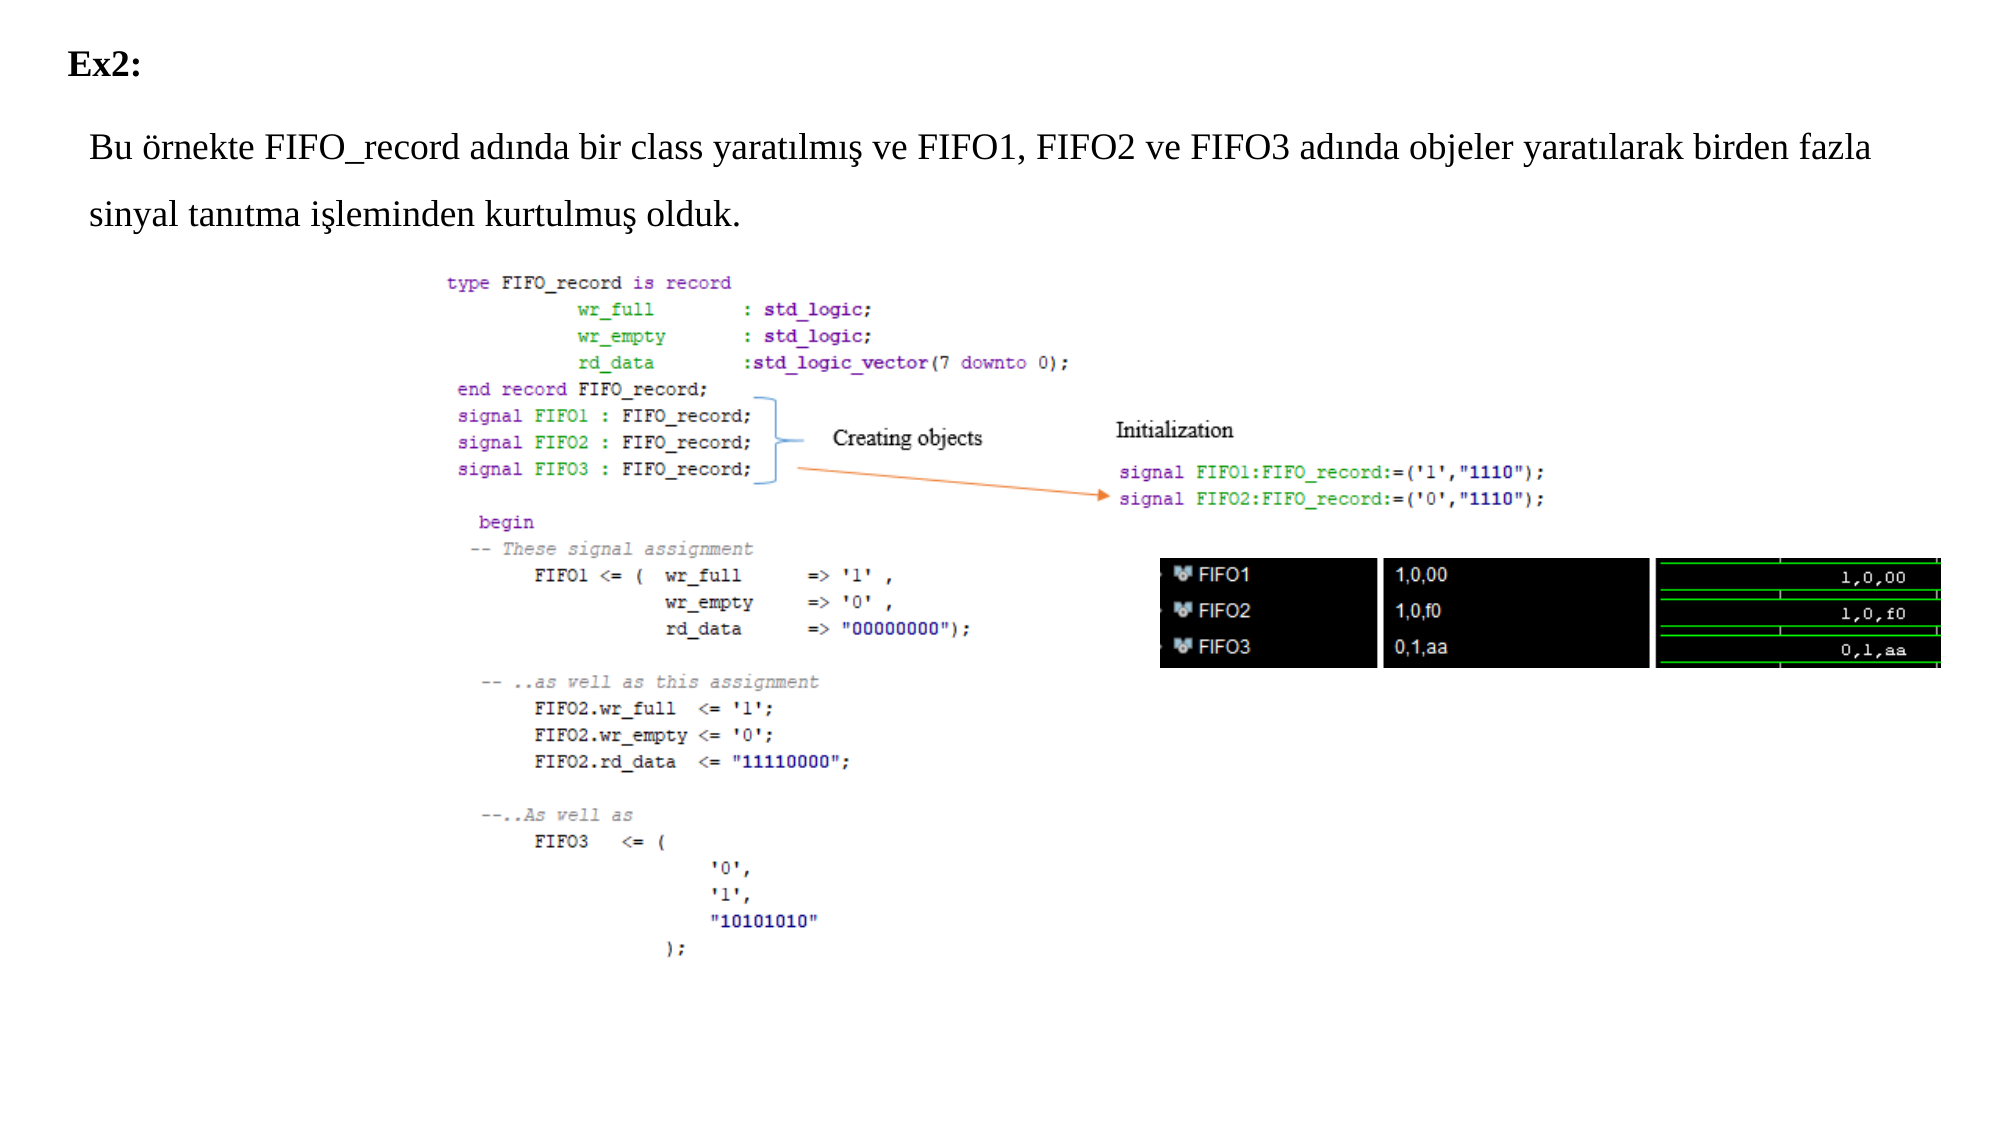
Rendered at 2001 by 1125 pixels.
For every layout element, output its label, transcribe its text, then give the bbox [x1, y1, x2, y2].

text_box Bu örnekte FIFO_record adında bir class yaratılmış ve FIFO1, FIFO2 ve FIFO3 adında objeler yaratılarak birden fazla sinyal tanıtma işleminden kurtulmuş olduk. [74, 92, 1942, 242]
text_box Ex2: [52, 28, 158, 92]
picture [439, 264, 1941, 962]
